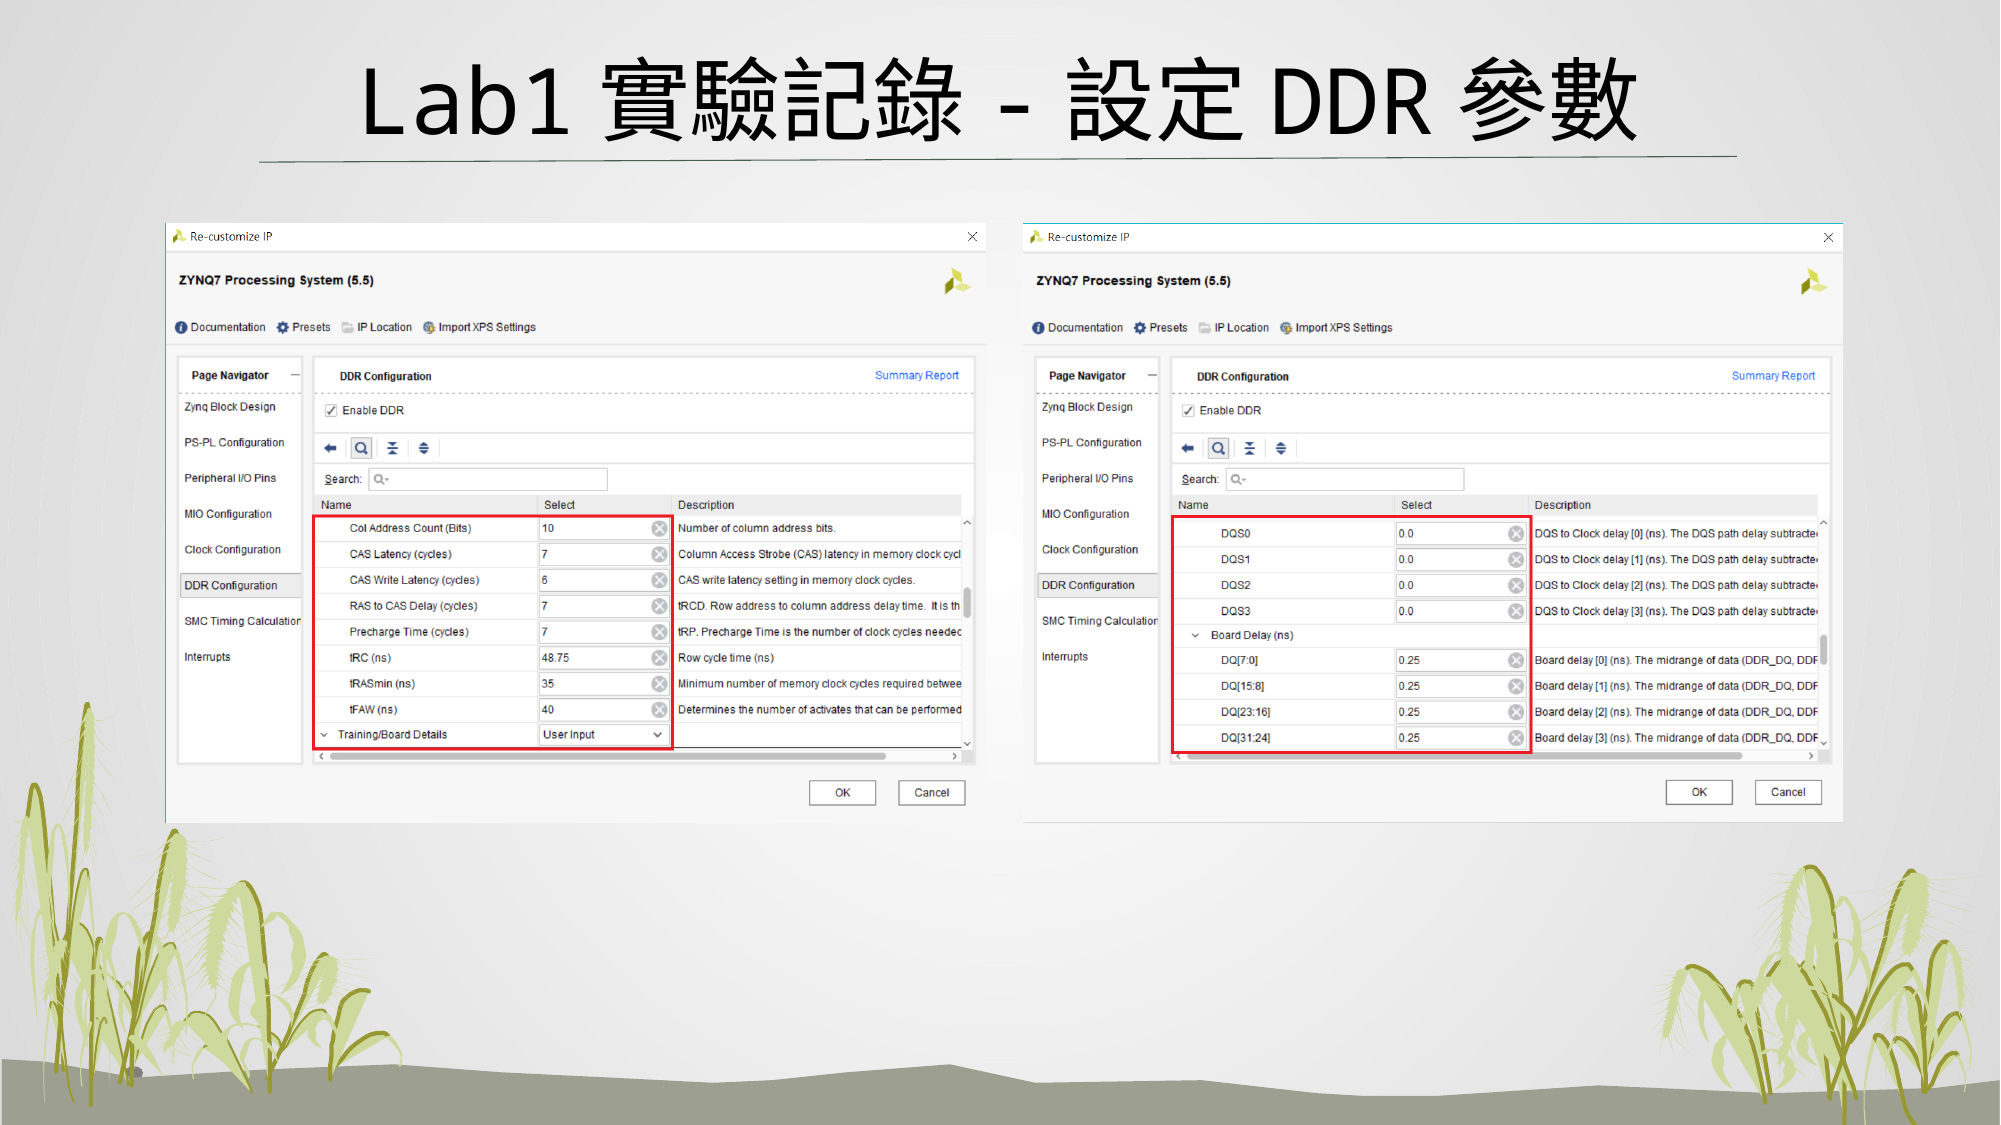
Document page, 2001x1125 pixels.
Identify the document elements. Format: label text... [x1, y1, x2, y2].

text_box Lab1實驗記錄-設定DDR參數 [341, 35, 1655, 156]
picture [1023, 223, 1843, 823]
picture [165, 223, 986, 823]
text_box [259, 156, 1737, 163]
